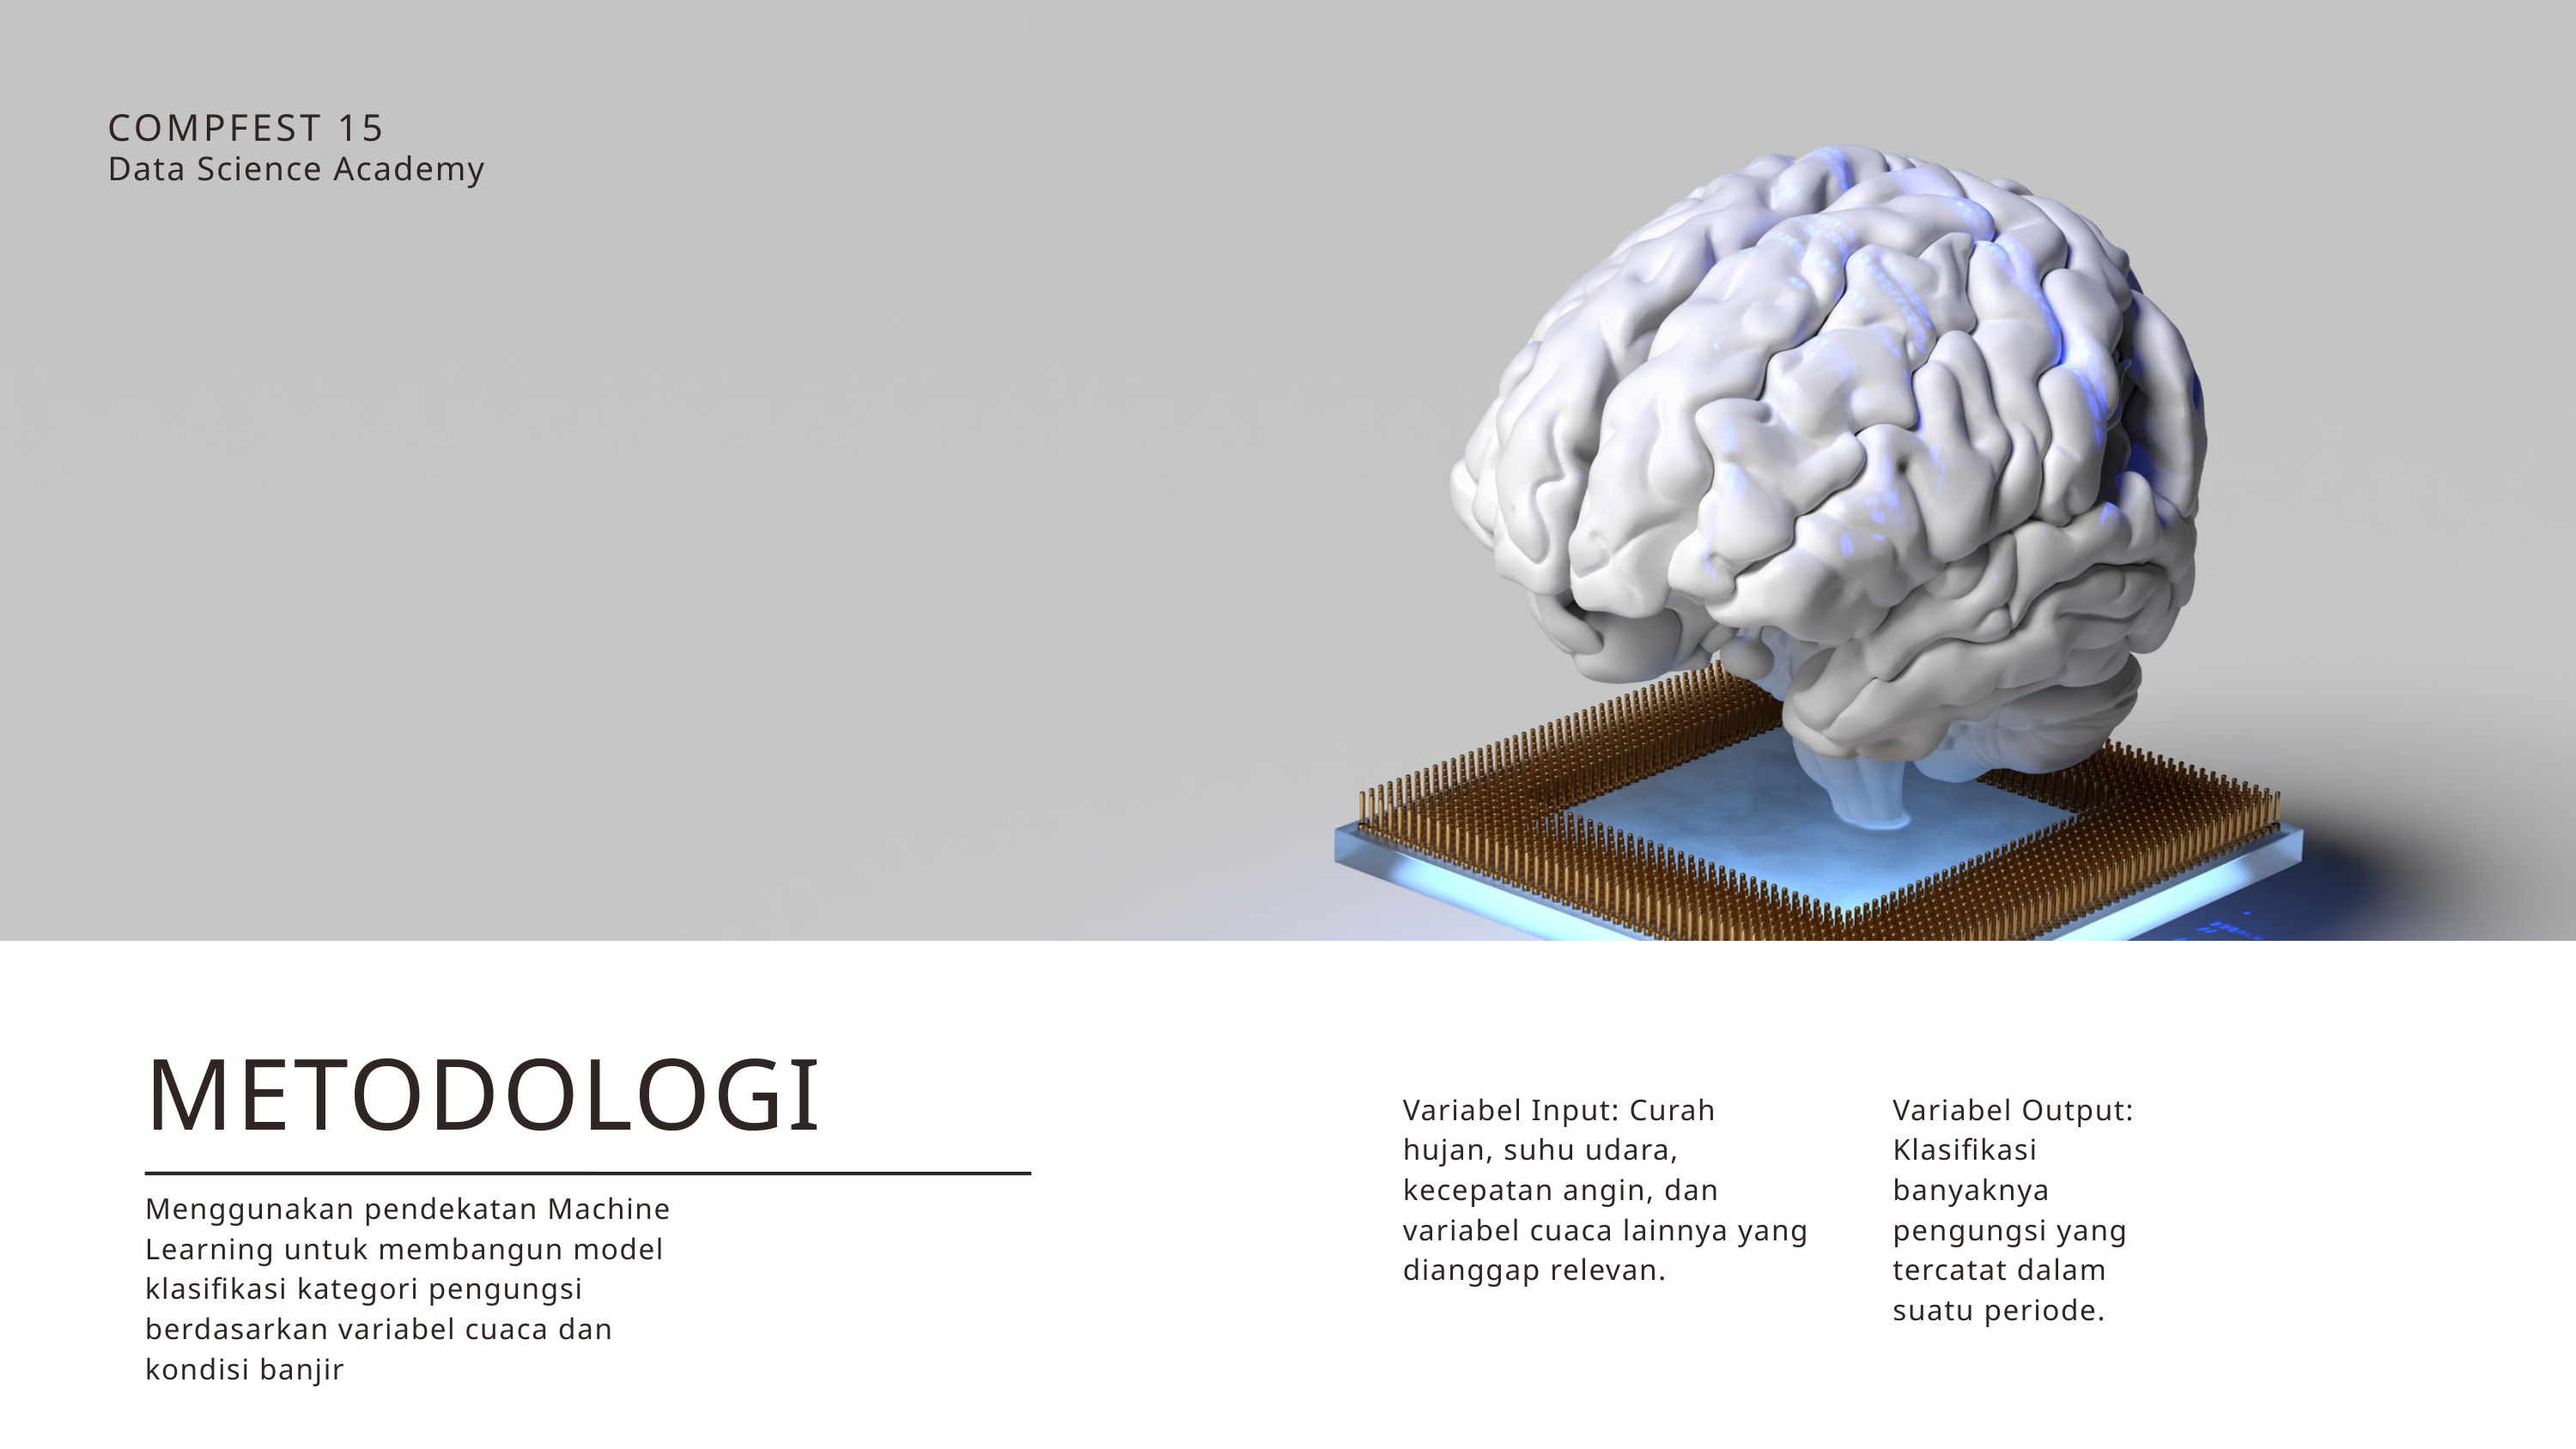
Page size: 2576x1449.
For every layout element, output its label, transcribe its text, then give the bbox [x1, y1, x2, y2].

text_box [0, 0, 2576, 942]
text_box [106, 106, 962, 189]
text_box Variabel Input: Curah hujan, suhu udara, kecepatan angin, dan variabel cuaca lainnya yang dianggap relevan. [1402, 1086, 1819, 1287]
text_box Variabel Output: Klasifikasi banyaknya pengungsi yang tercatat dalam suatu periode. [1893, 1086, 2178, 1327]
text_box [144, 1037, 1120, 1382]
